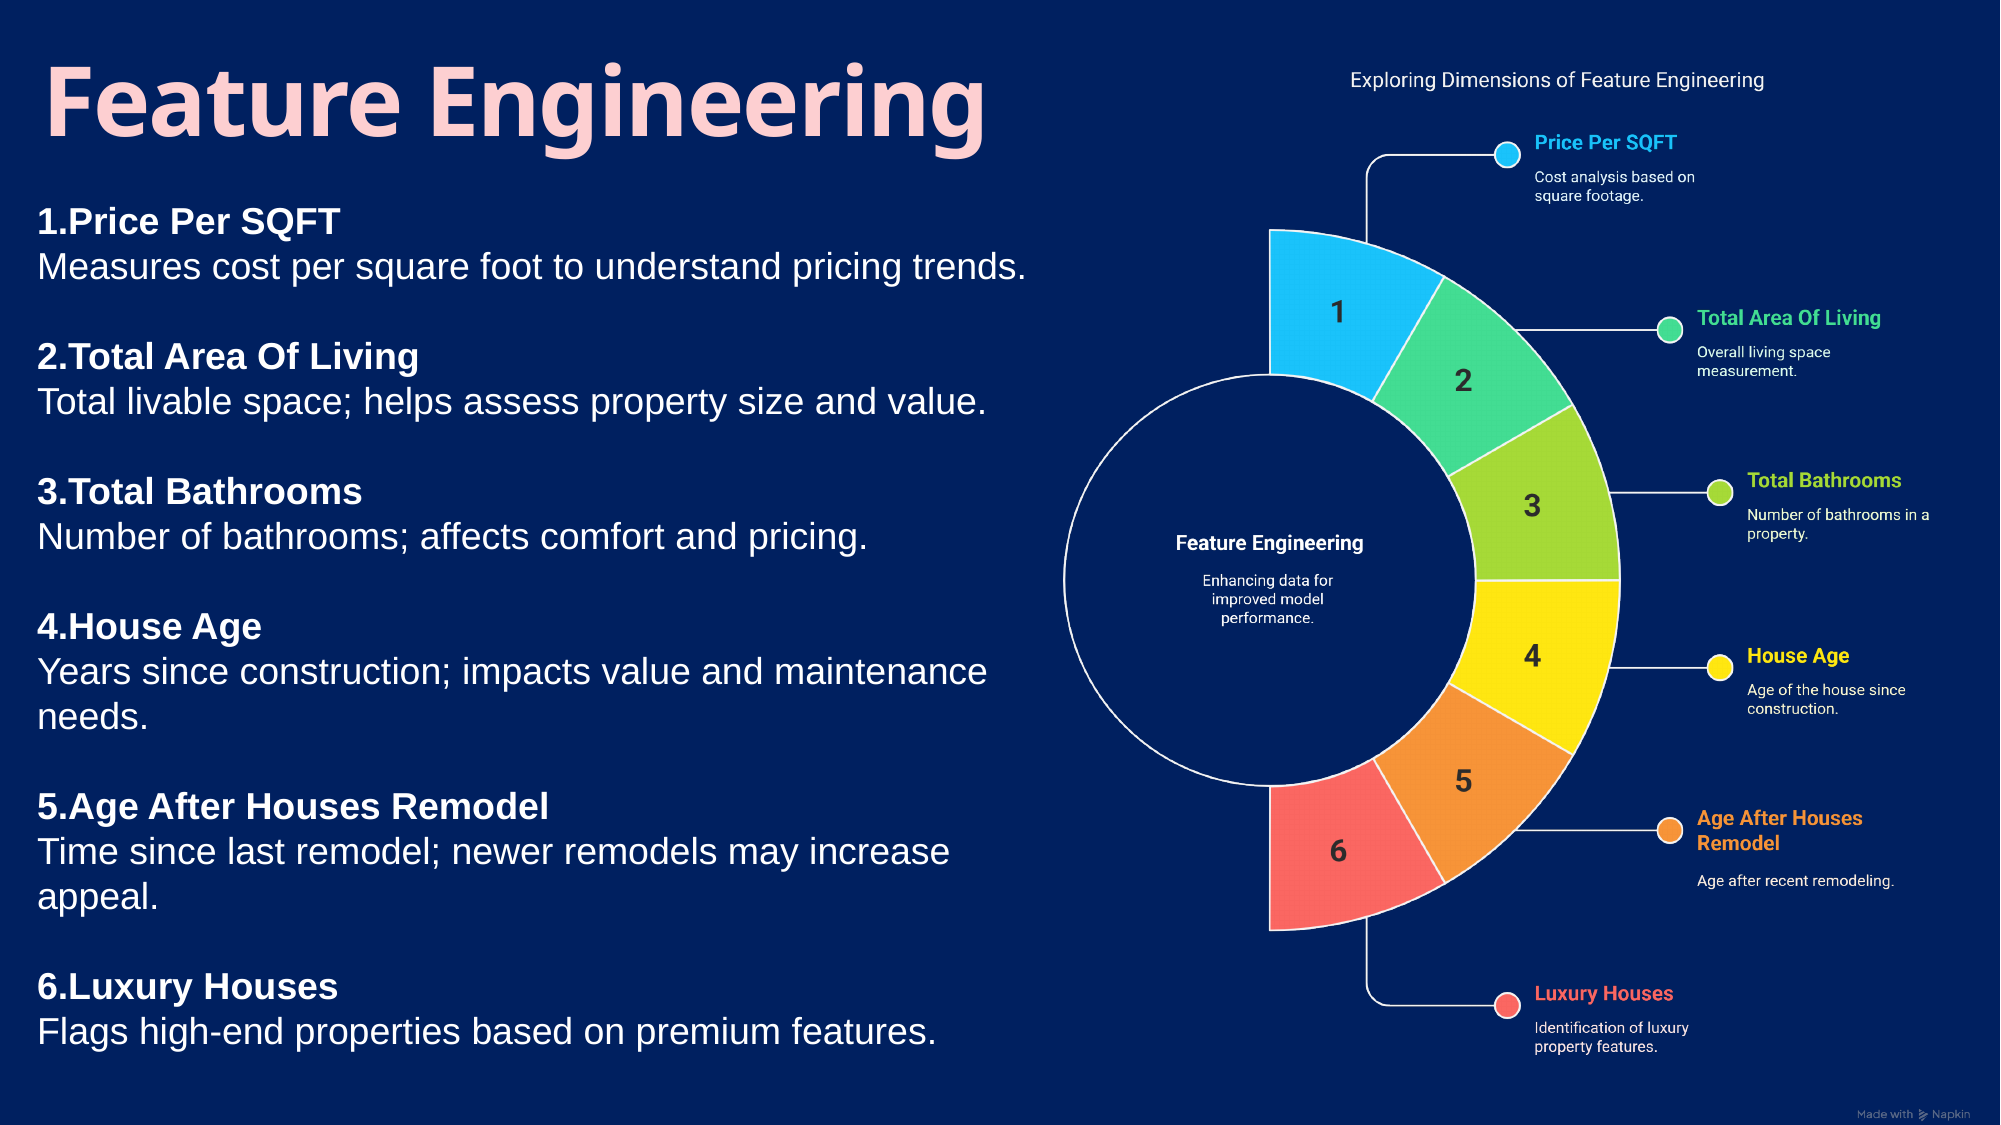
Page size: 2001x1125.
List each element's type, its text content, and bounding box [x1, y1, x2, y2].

text_box Price Per SQFT Measures cost per square foot to understand pricing trends. Total Area Of Living Total livable space; helps assess property size and value. Total Bathrooms Number of bathrooms; affects comfort and pricing. House Age Years since construction; impacts value and maintenance needs. Age After Houses Remodel Time since last remodel; newer remodels may increase appeal. Luxury Houses Flags high-end properties based on premium features. [22, 189, 1044, 1105]
picture [1062, 17, 1995, 1125]
text_box Feature Engineering [41, 33, 1055, 156]
